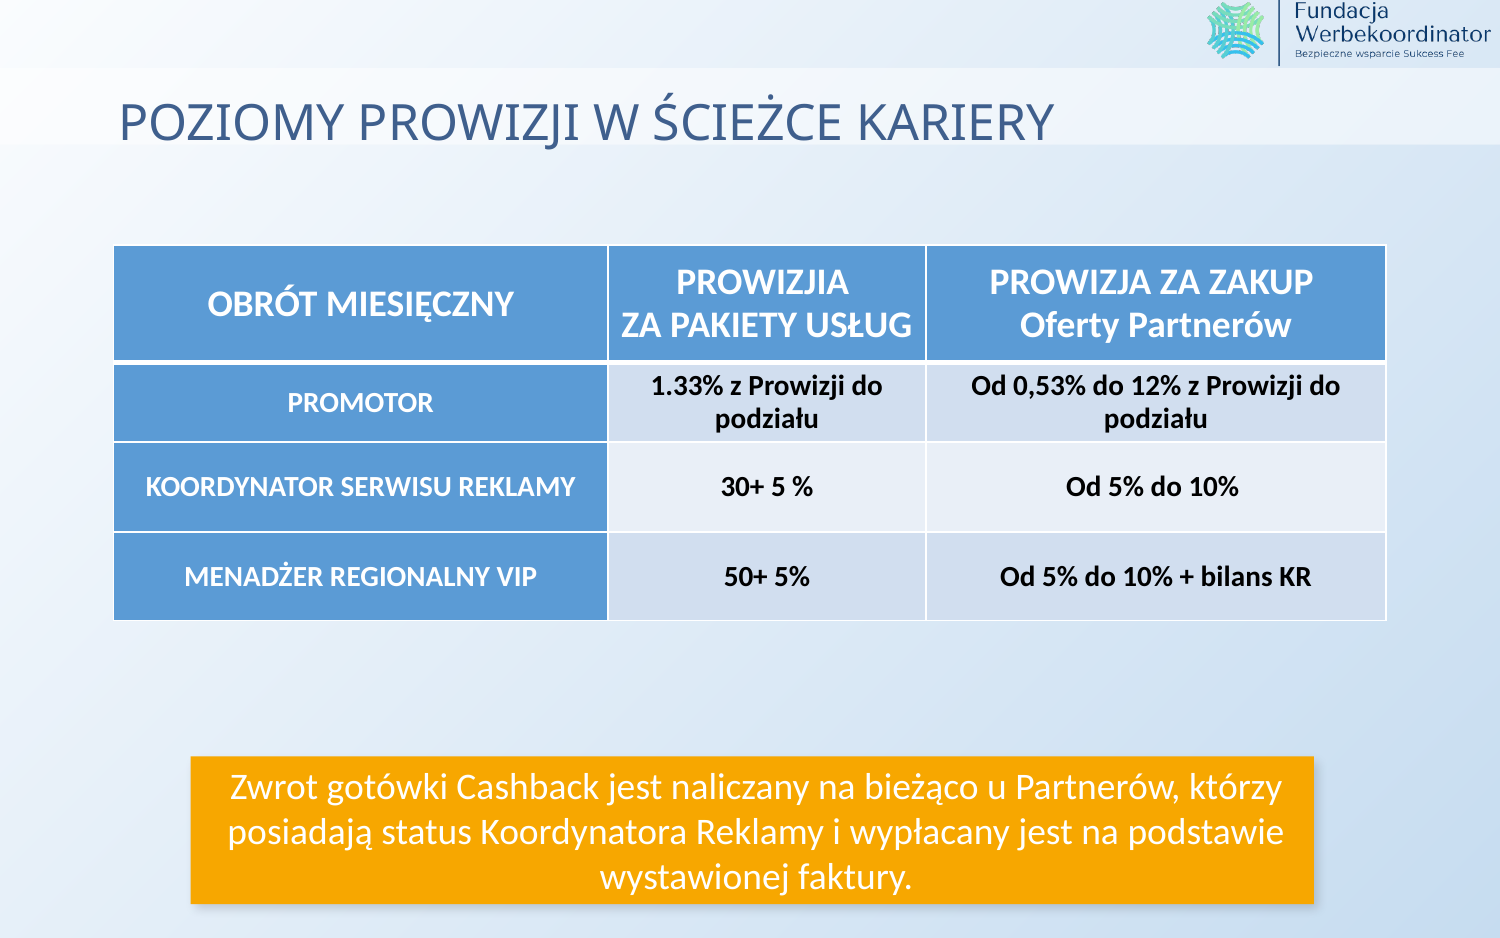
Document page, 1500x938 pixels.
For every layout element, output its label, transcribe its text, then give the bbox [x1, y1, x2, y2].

table_cell 50+ 5% [609, 533, 925, 620]
table_header PROWIZJA ZA ZAKUP Oferty Partnerów [927, 246, 1385, 360]
table_header PROWIZJIA ZA PAKIETY USŁUG [609, 246, 925, 360]
table_cell PROMOTOR [114, 365, 607, 441]
table_cell MENADŻER REGIONALNY VIP [114, 533, 607, 620]
table_cell KOORDYNATOR SERWISU REKLAMY [114, 443, 607, 531]
table_header OBRÓT MIESIĘCZNY [114, 246, 607, 360]
picture [1207, 0, 1491, 173]
table_cell Od 5% do 10% [927, 443, 1385, 531]
table_cell 30+ 5 % [609, 443, 925, 531]
text_box POZIOMY PROWIZJI W ŚCIEŻCE KARIERY [1491, 67, 1500, 145]
table_cell 1.33% z Prowizji do podziału [609, 365, 925, 441]
table_cell Od 5% do 10% + bilans KR [927, 533, 1385, 620]
text_box POZIOMY PROWIZJI W ŚCIEŻCE KARIERY [0, 67, 1207, 145]
table_cell Od 0,53% do 12% z Prowizji do podziału [927, 365, 1385, 441]
text_box Zwrot gotówki Cashback jest naliczany na bieżąco u Partnerów, którzy posiadają status Koordynatora Reklamy i wypłacany jest na podstawie wystawionej faktury. [190, 756, 1314, 905]
